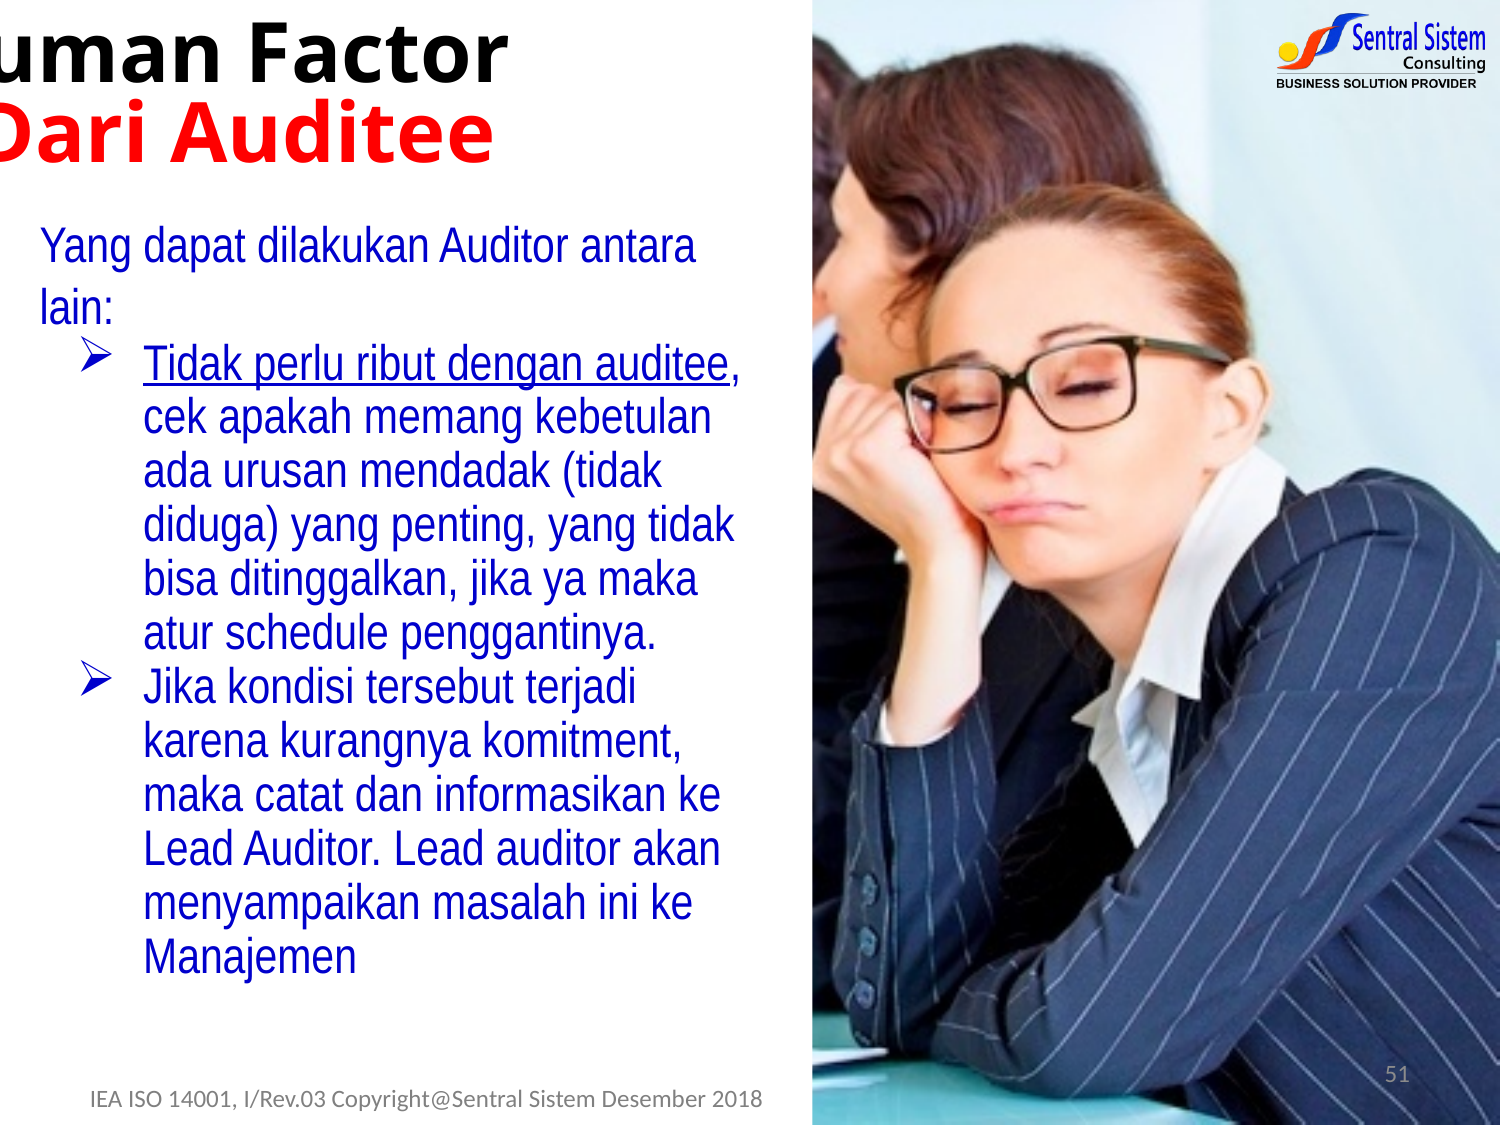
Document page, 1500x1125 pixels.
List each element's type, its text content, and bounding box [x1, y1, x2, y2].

text_box Human Factor [0, 0, 526, 107]
text_box Yang dapat dilakukan Auditor antara lain: Tidak perlu ribut dengan auditee, cek apakah memang kebetulan ada urusan mendadak (tidak diduga) yang penting, yang tidak bisa ditinggalkan, jika ya maka atur schedule penggantinya. Jika kondisi tersebut terjadi karena kurangnya komitment, maka catat dan informasikan ke Lead Auditor. Lead auditor akan menyampaikan masalah ini ke Manajemen [24, 212, 763, 1100]
picture [812, 0, 1500, 1125]
text_box Dari Auditee [0, 107, 511, 187]
text_box IEA ISO 14001, I/Rev.03 Copyright@Sentral Sistem Desember 2018 [75, 1074, 807, 1125]
